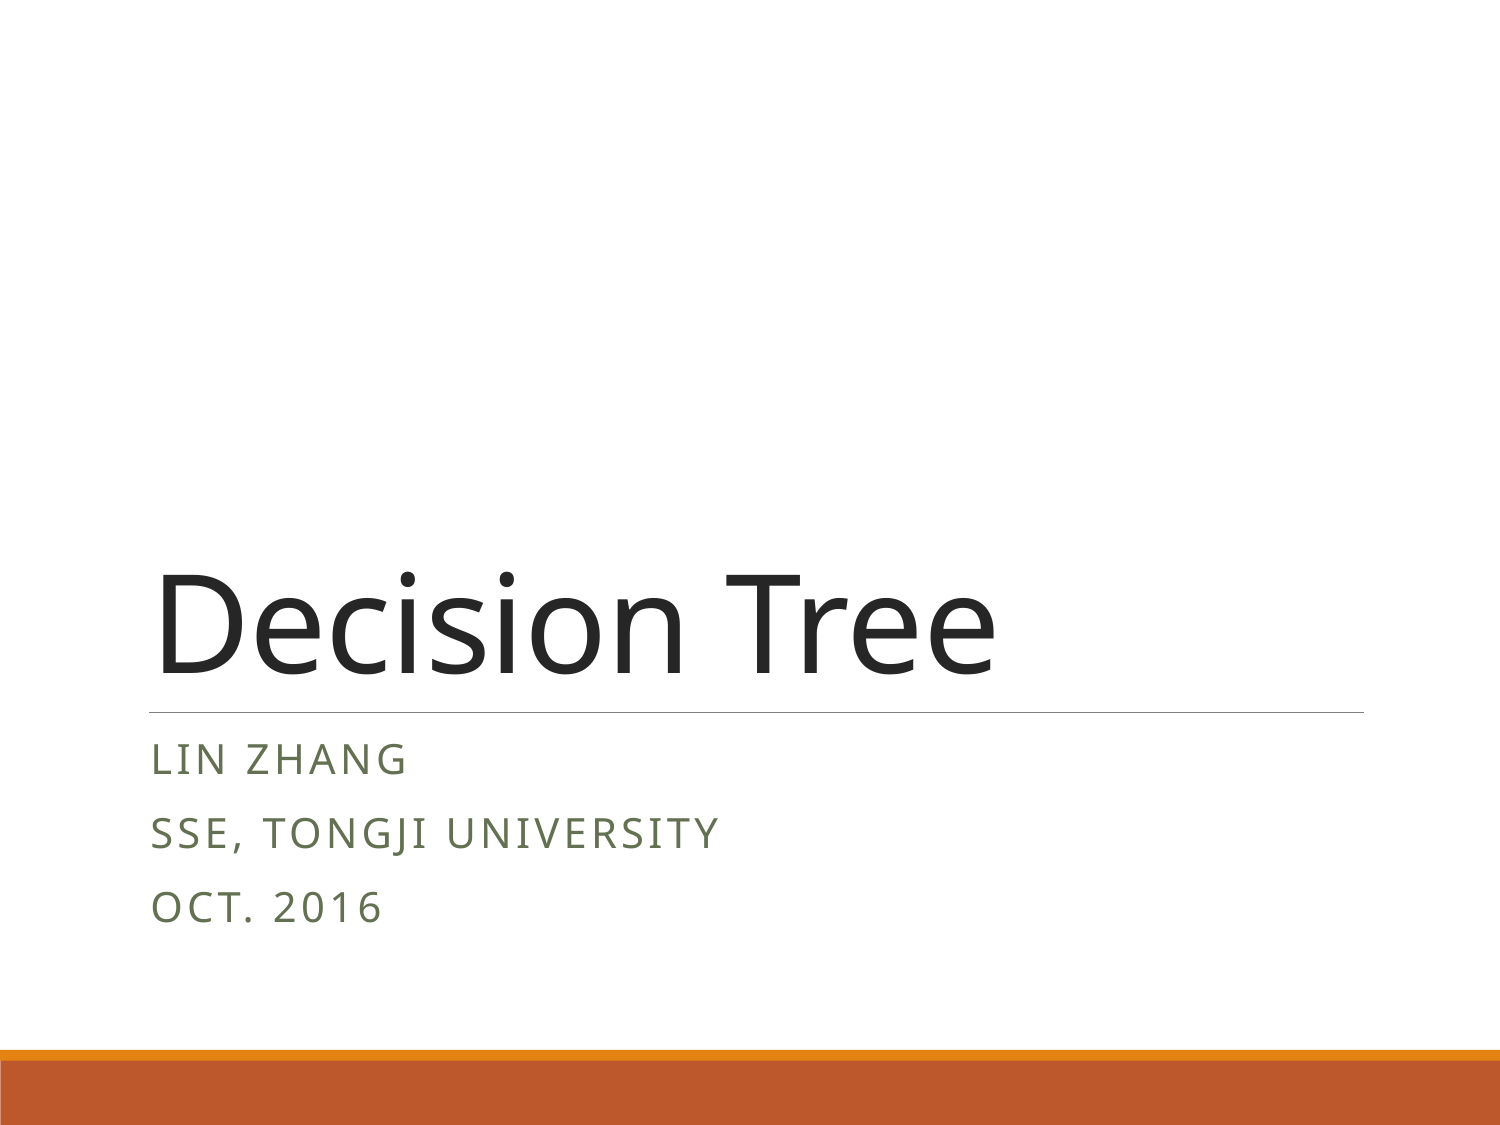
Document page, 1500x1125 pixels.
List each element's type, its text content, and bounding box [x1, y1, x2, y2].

subtitle Lin zhang Sse, tongji university OCT. 2016 [135, 730, 1373, 963]
title Decision Tree [135, 124, 1373, 710]
